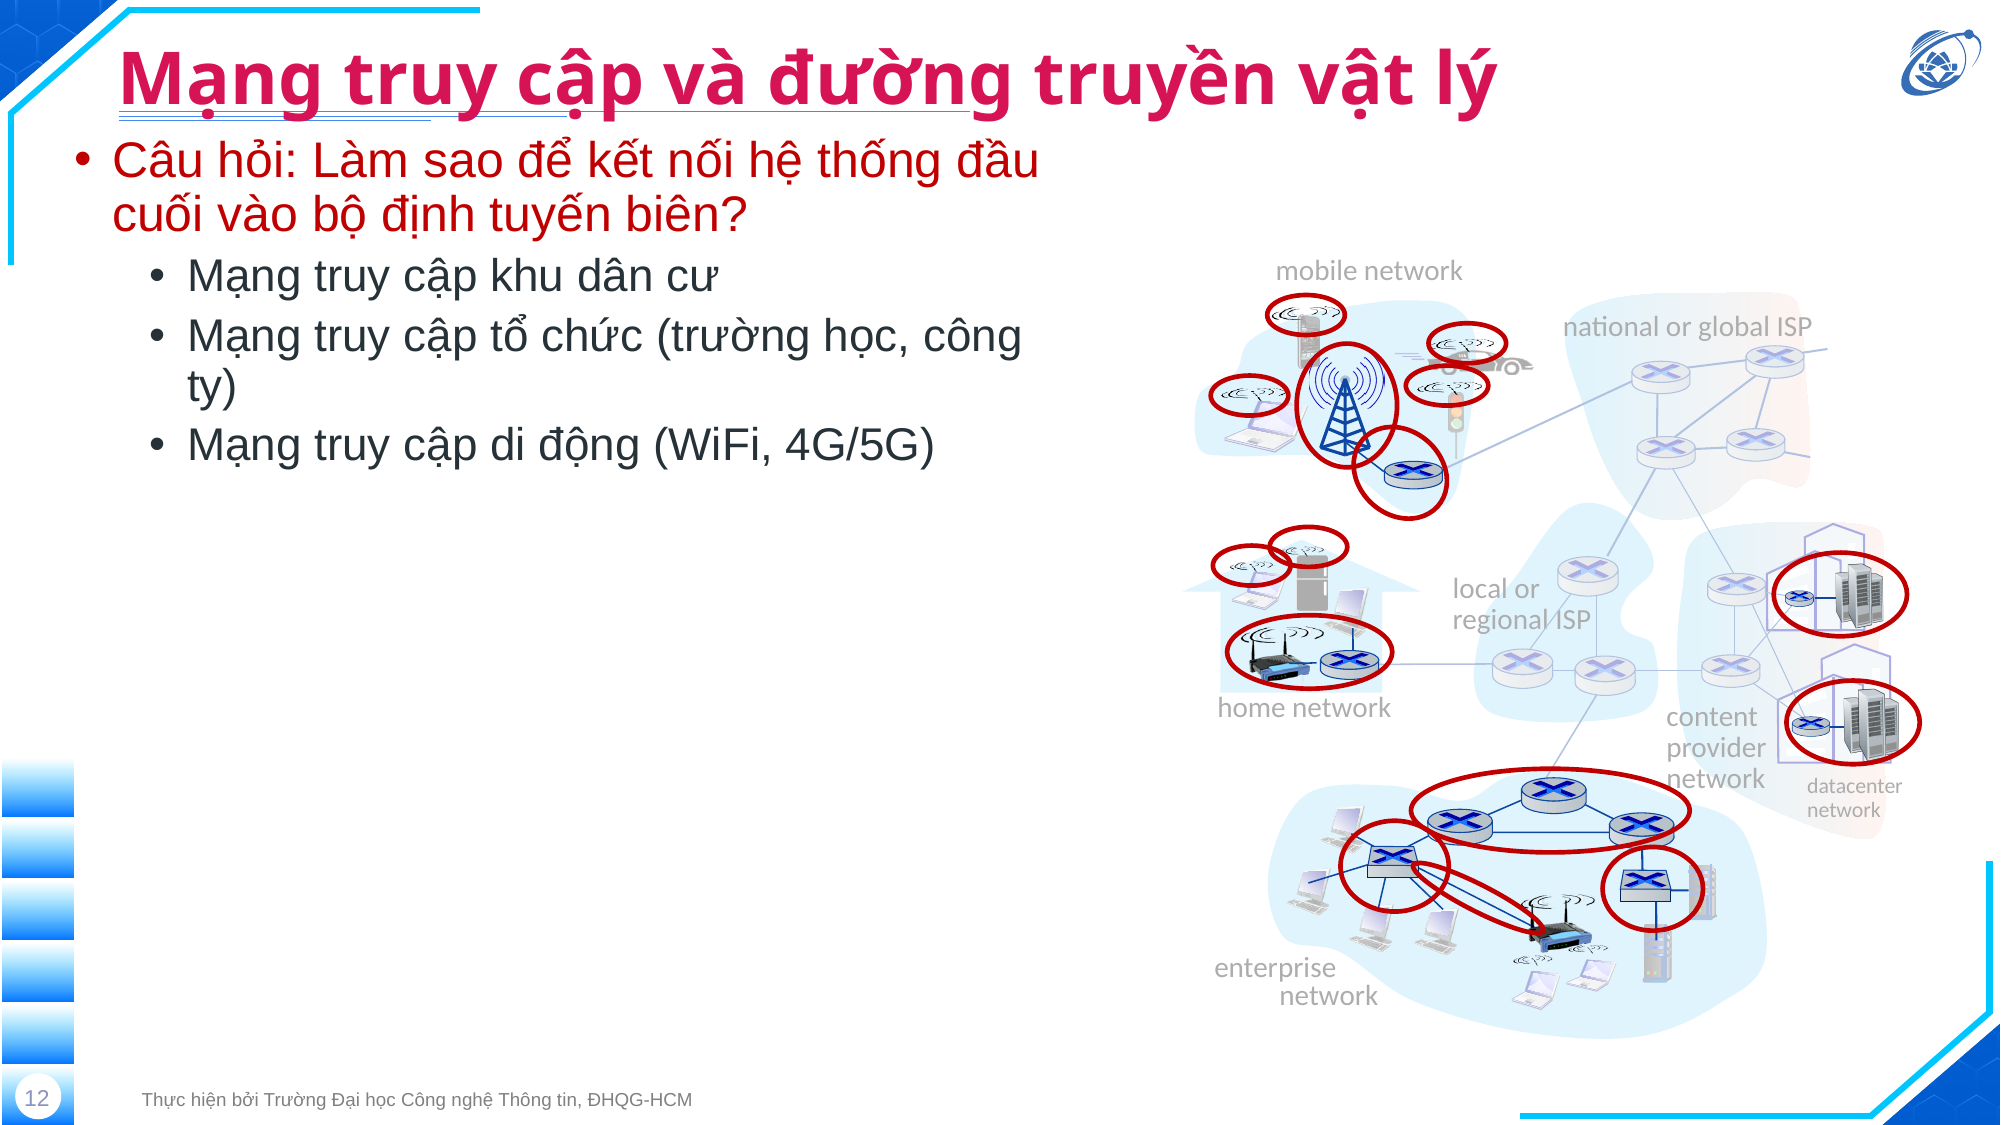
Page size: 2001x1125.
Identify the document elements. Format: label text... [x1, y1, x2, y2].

title Mạng truy cập và đường truyền vật lý [117, 28, 1863, 106]
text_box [1220, 931, 1901, 983]
text_box [1039, 157, 1955, 1038]
footer Thực hiện bởi Trường Đại học Công nghệ Thông tin, ĐHQG-HCM [126, 1077, 834, 1121]
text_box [1210, 294, 1920, 931]
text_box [1524, 999, 1535, 1004]
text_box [1579, 983, 1590, 987]
text_box Câu hỏi: Làm sao để kết nối hệ thống đầu cuối vào bộ định tuyến biên? Mạng truy cập khu dân cư Mạng truy cập tổ chức (trường học, công ty) Mạng truy cập di động (WiFi, 4G/5G) [59, 126, 1062, 1074]
picture [1566, 983, 1610, 993]
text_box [1909, 50, 1916, 58]
slide_number 12 [0, 1073, 117, 1122]
picture [1511, 983, 1558, 1011]
text_box [1060, 237, 1942, 1052]
